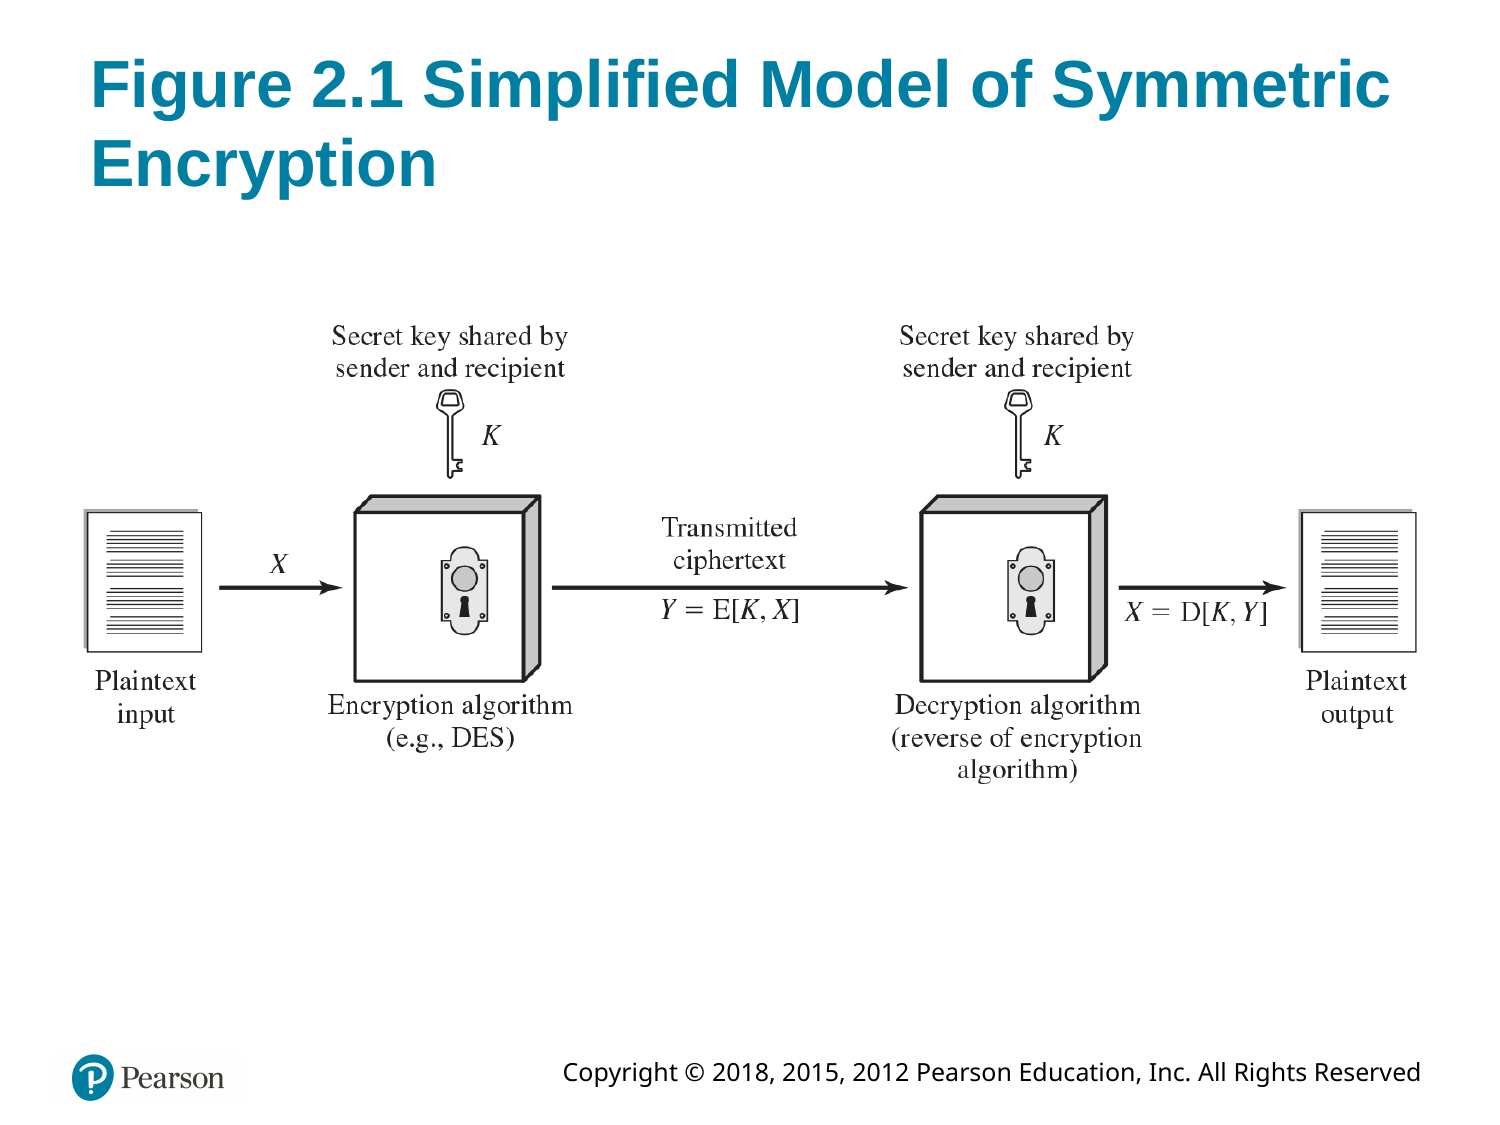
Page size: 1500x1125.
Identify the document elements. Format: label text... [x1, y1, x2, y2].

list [83, 325, 1417, 784]
title Figure 2.1 Simplified Model of Symmetric Encryption [75, 35, 1425, 216]
picture [51, 1053, 245, 1102]
